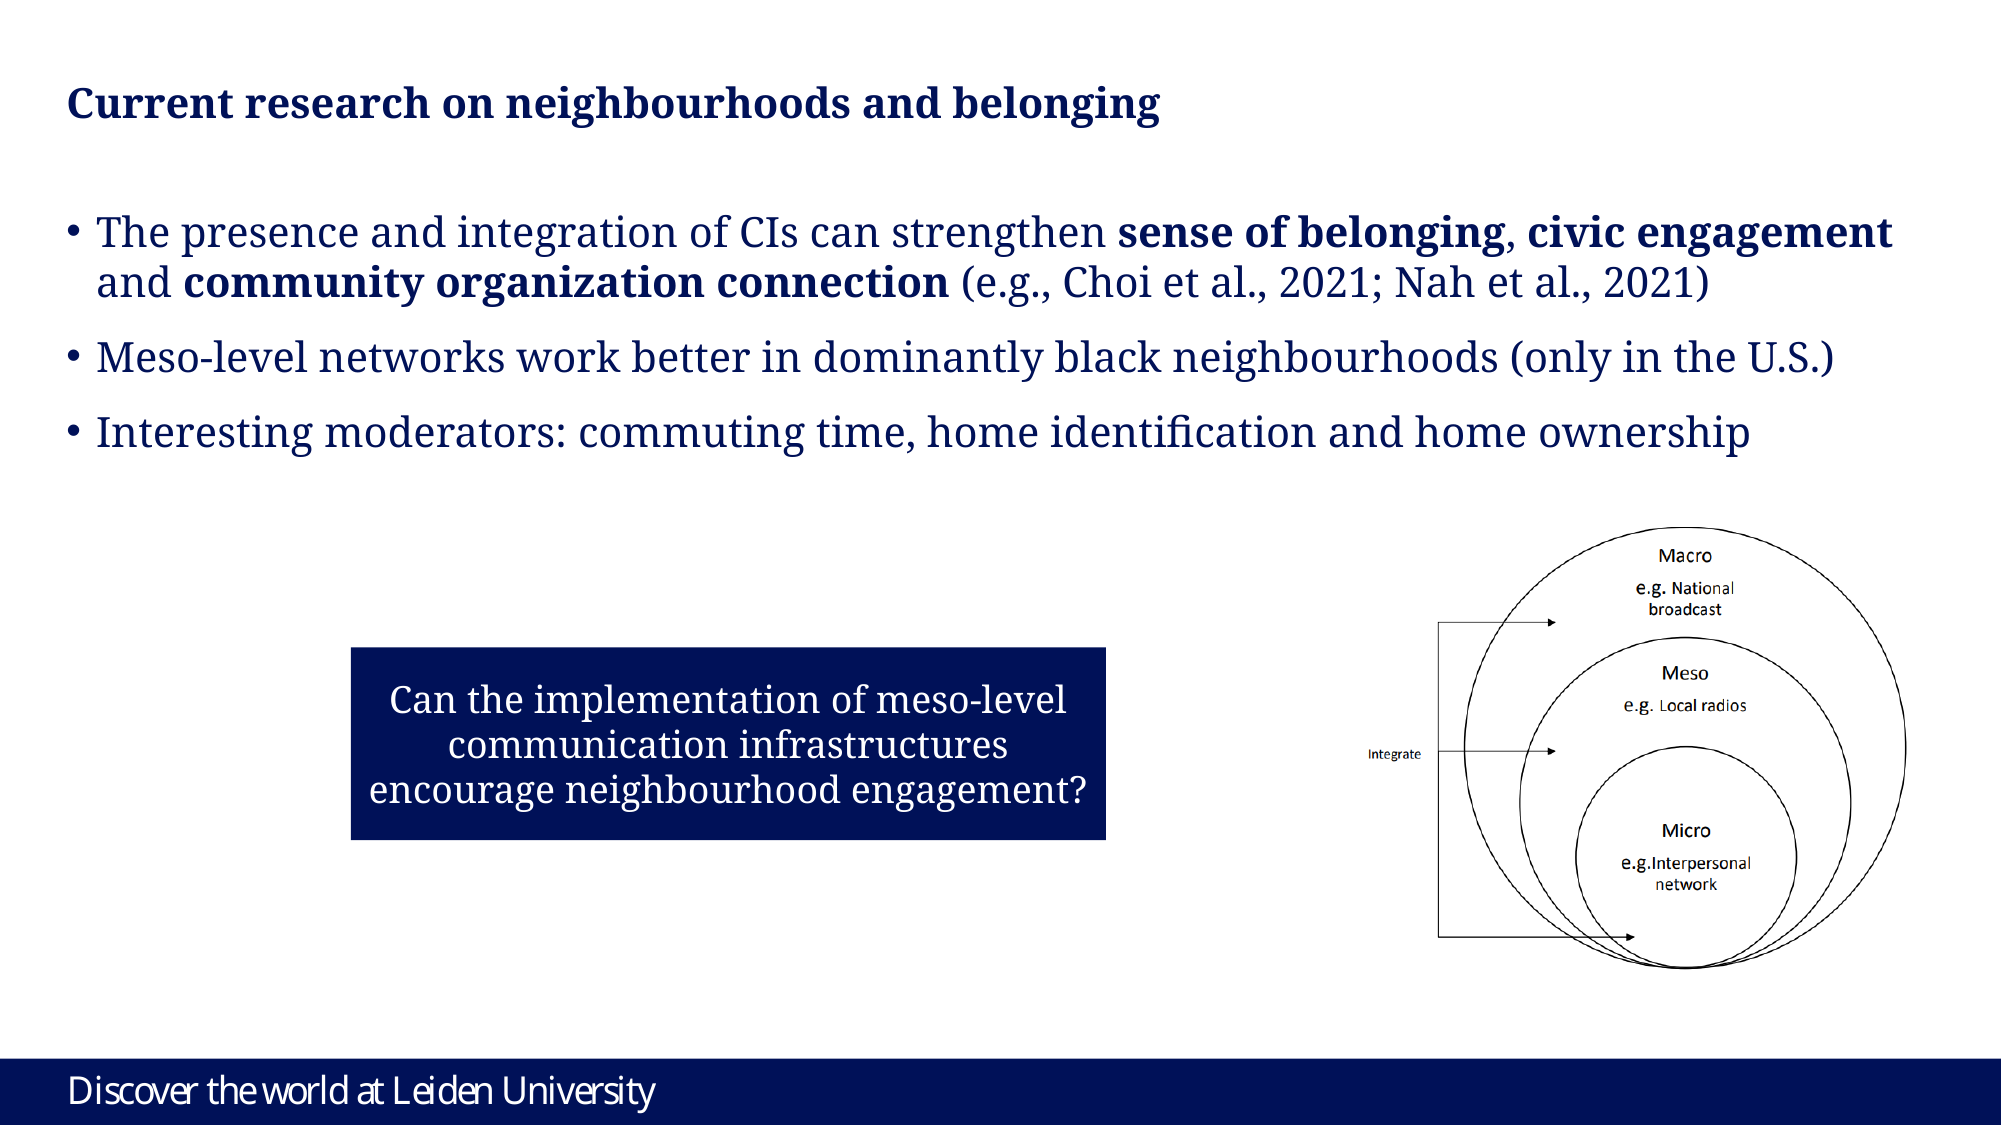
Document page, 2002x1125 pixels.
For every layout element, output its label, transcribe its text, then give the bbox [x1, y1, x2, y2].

list The presence and integration of CIs can strengthen sense of belonging, civic engagement and community organization connection (e.g., Choi et al., 2021; Nah et al., 2021) Meso-level networks work better in dominantly black neighbourhoods (only in the U.S.) Interesting moderators: commuting time, home identification and home ownership [66, 205, 1911, 504]
picture [1361, 503, 1935, 985]
text_box Can the implementation of meso-level communication infrastructures encourage neighbourhood engagement? [349, 645, 1108, 842]
title Current research on neighbourhoods and belonging [66, 66, 1935, 138]
